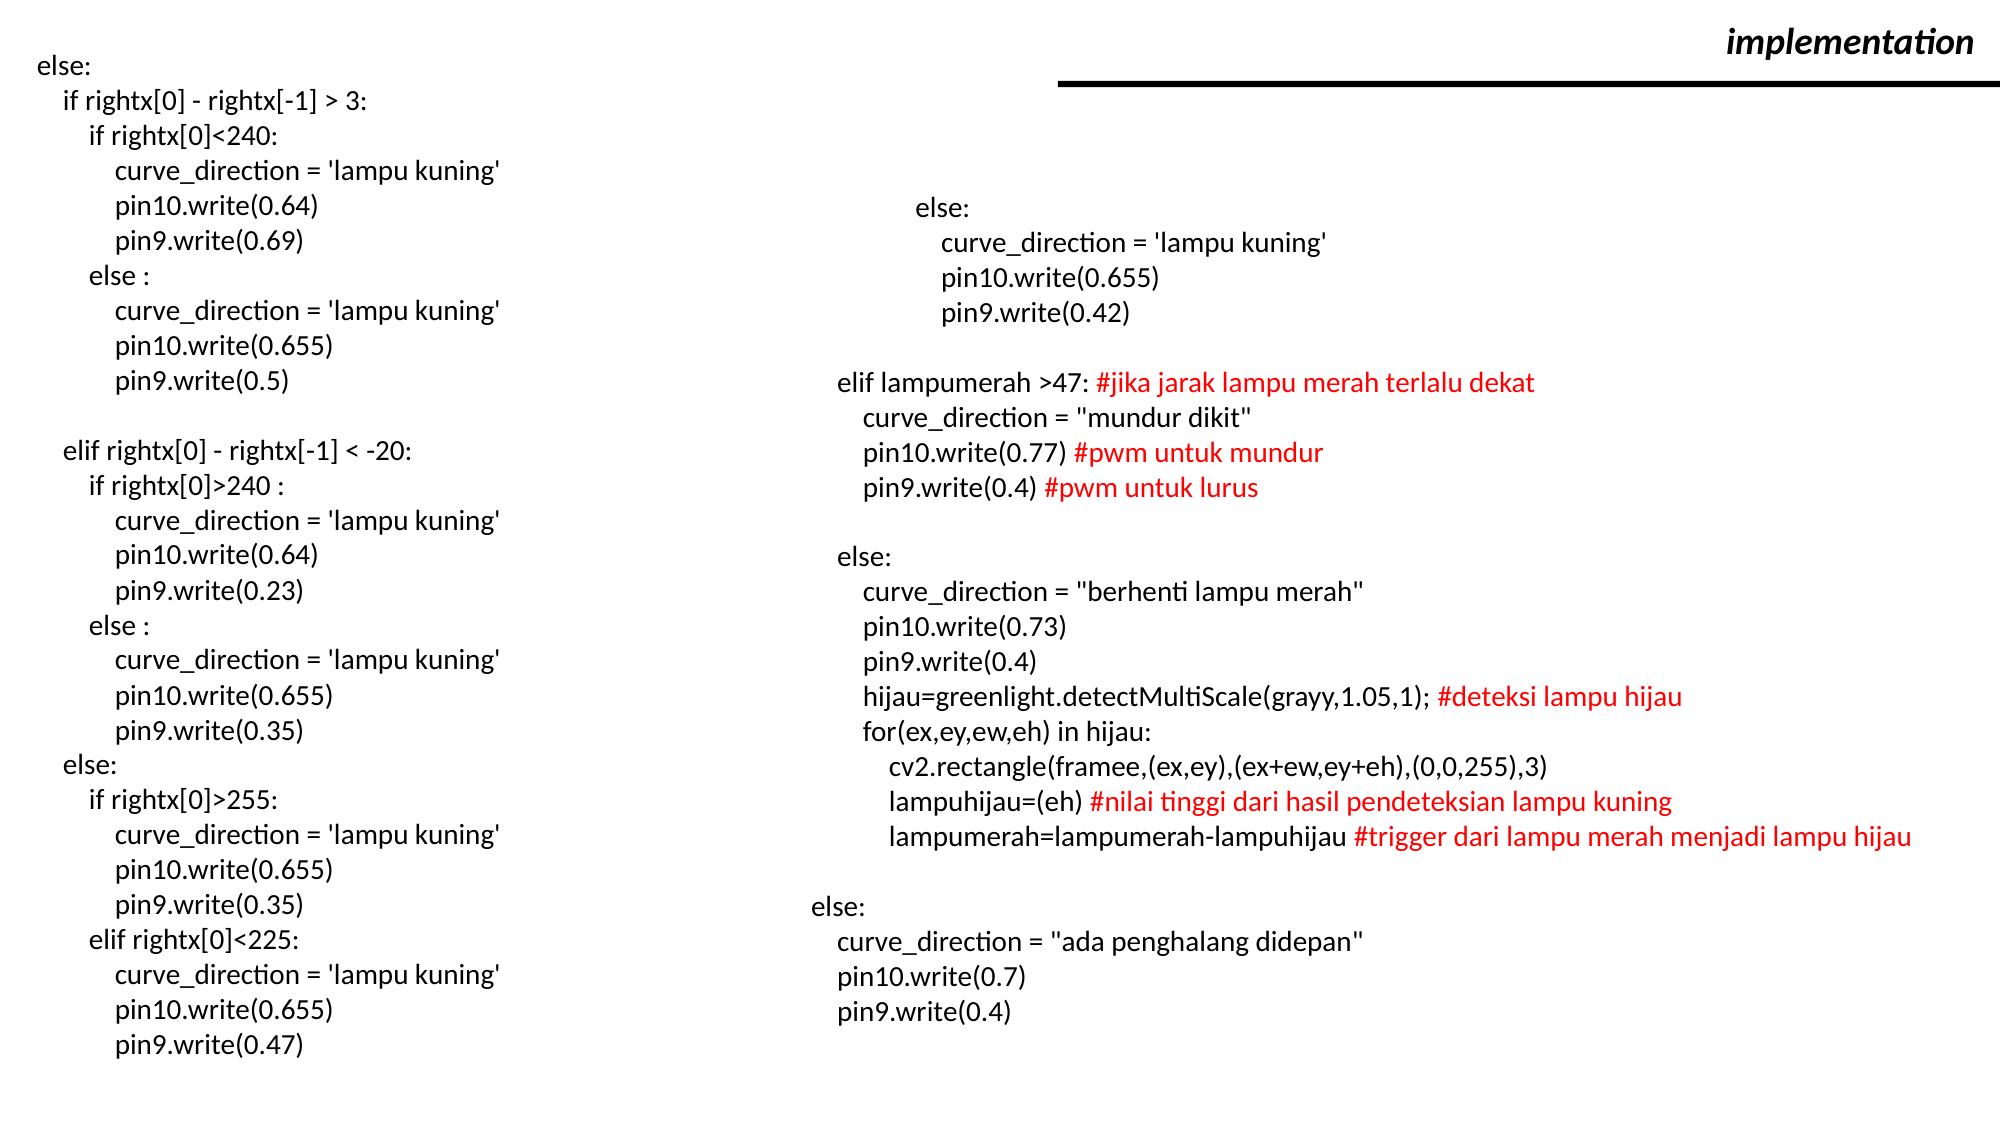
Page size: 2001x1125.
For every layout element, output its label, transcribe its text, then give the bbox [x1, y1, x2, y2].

text_box [1057, 80, 2000, 88]
text_box implementation [1194, 10, 1990, 70]
text_box else: if rightx[0] - rightx[-1] > 3: if rightx[0]<240: curve_direction = 'lampu kuning' pin10.write(0.64) pin9.write(0.69) else : curve_direction = 'lampu kuning' pin10.write(0.655) pin9.write(0.5) elif rightx[0] - rightx[-1] < -20: if rightx[0]>240 : curve_direction = 'lampu kuning' pin10.write(0.64) pin9.write(0.23) else : curve_direction = 'lampu kuning' pin10.write(0.655) pin9.write(0.35) else: if rightx[0]>255: curve_direction = 'lampu kuning' pin10.write(0.655) pin9.write(0.35) elif rightx[0]<225: curve_direction = 'lampu kuning' pin10.write(0.655) pin9.write(0.47) [0, 39, 892, 1068]
text_box else: curve_direction = 'lampu kuning' pin10.write(0.655) pin9.write(0.42) elif lampumerah >47: #jika jarak lampu merah terlalu dekat curve_direction = "mundur dikit" pin10.write(0.77) #pwm untuk mundur pin9.write(0.4) #pwm untuk lurus else: curve_direction = "berhenti lampu merah" pin10.write(0.73) pin9.write(0.4) hijau=greenlight.detectMultiScale(grayy,1.05,1); #deteksi lampu hijau for(ex,ey,ew,eh) in hijau: cv2.rectangle(framee,(ex,ey),(ex+ew,ey+eh),(0,0,255),3) lampuhijau=(eh) #nilai tinggi dari hasil pendeteksian lampu kuning lampumerah=lampumerah-lampuhijau #trigger dari lampu merah menjadi lampu hijau else: curve_direction = "ada penghalang didepan" pin10.write(0.7) pin9.write(0.4) [718, 180, 2000, 1070]
